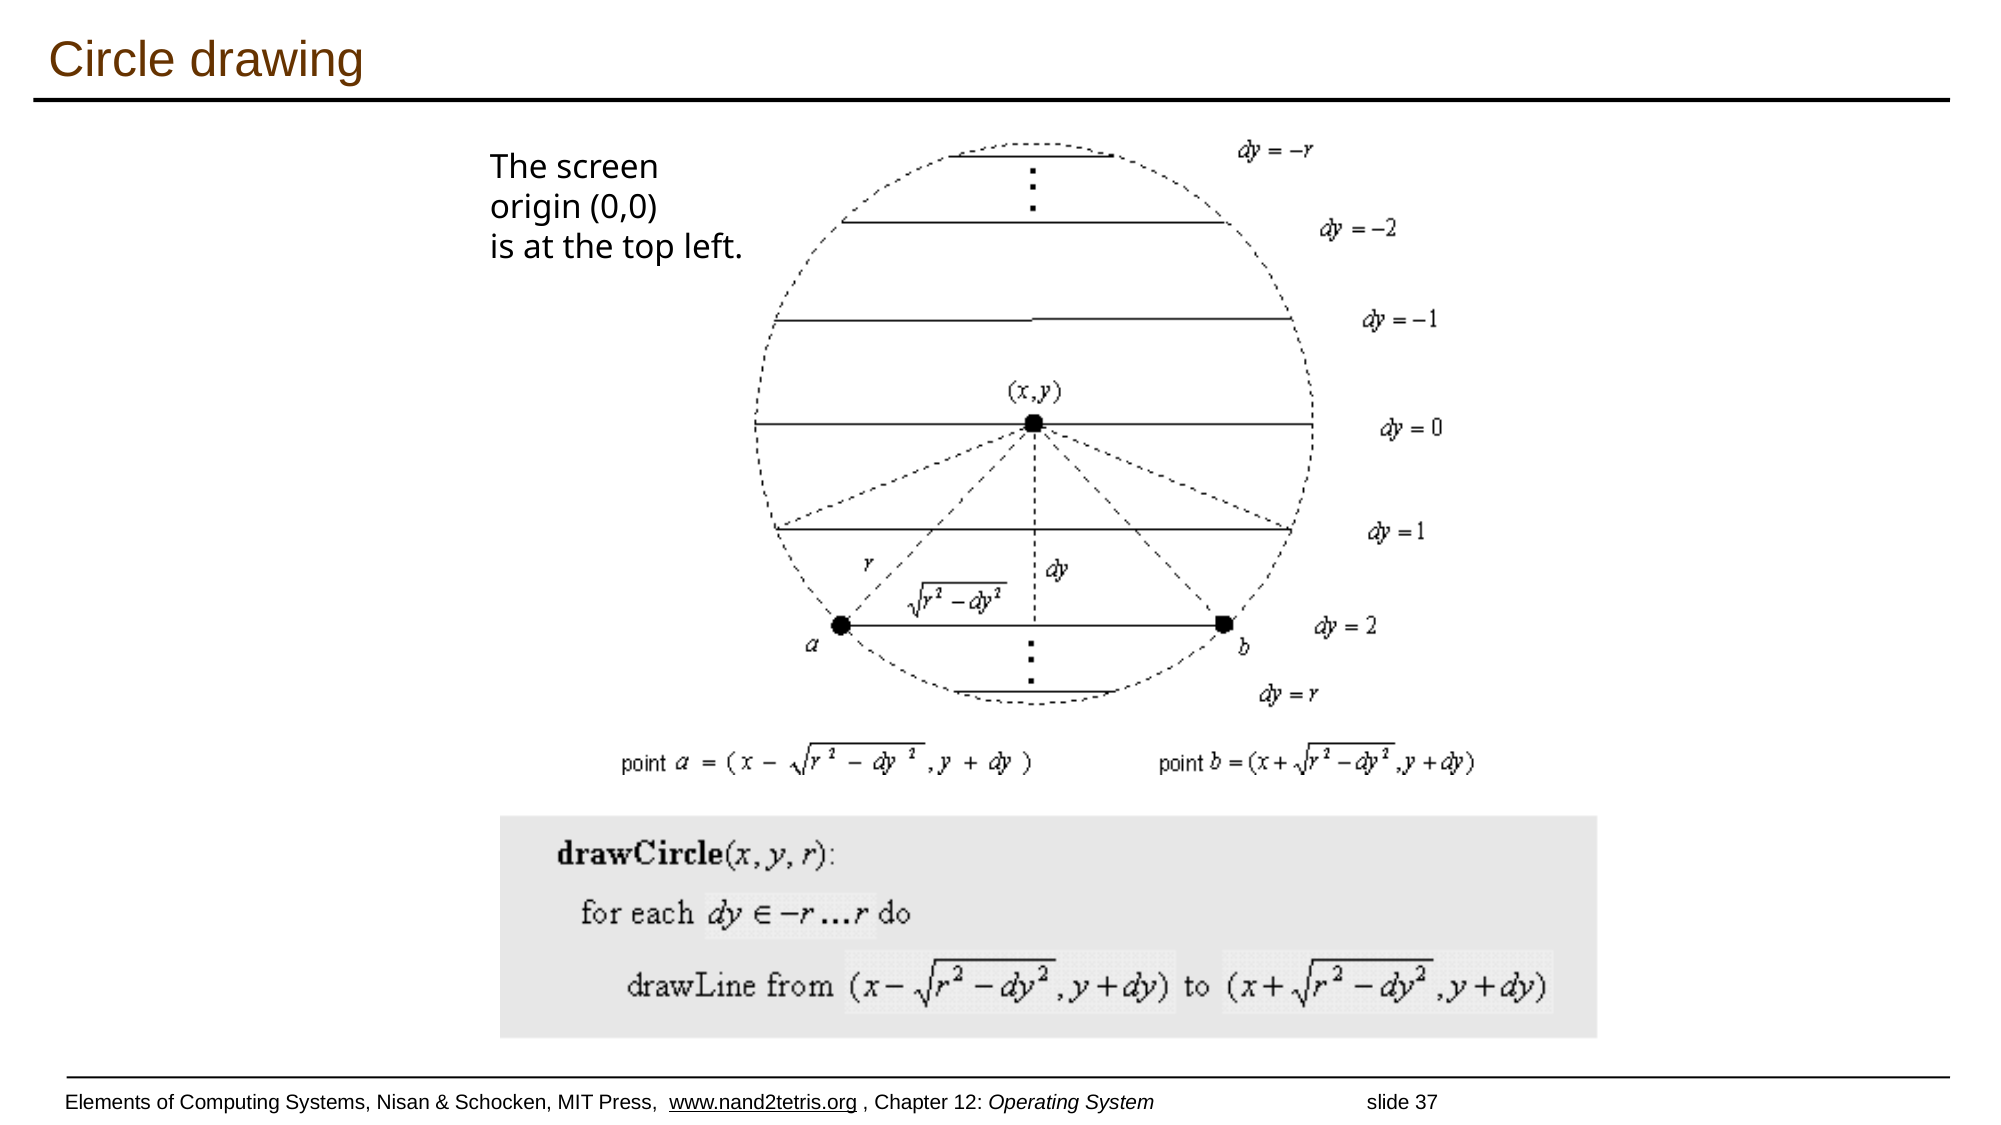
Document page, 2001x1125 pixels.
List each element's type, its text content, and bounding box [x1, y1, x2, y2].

title Circle drawing [33, 12, 1950, 100]
picture [499, 812, 1601, 1043]
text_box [474, 124, 1497, 776]
